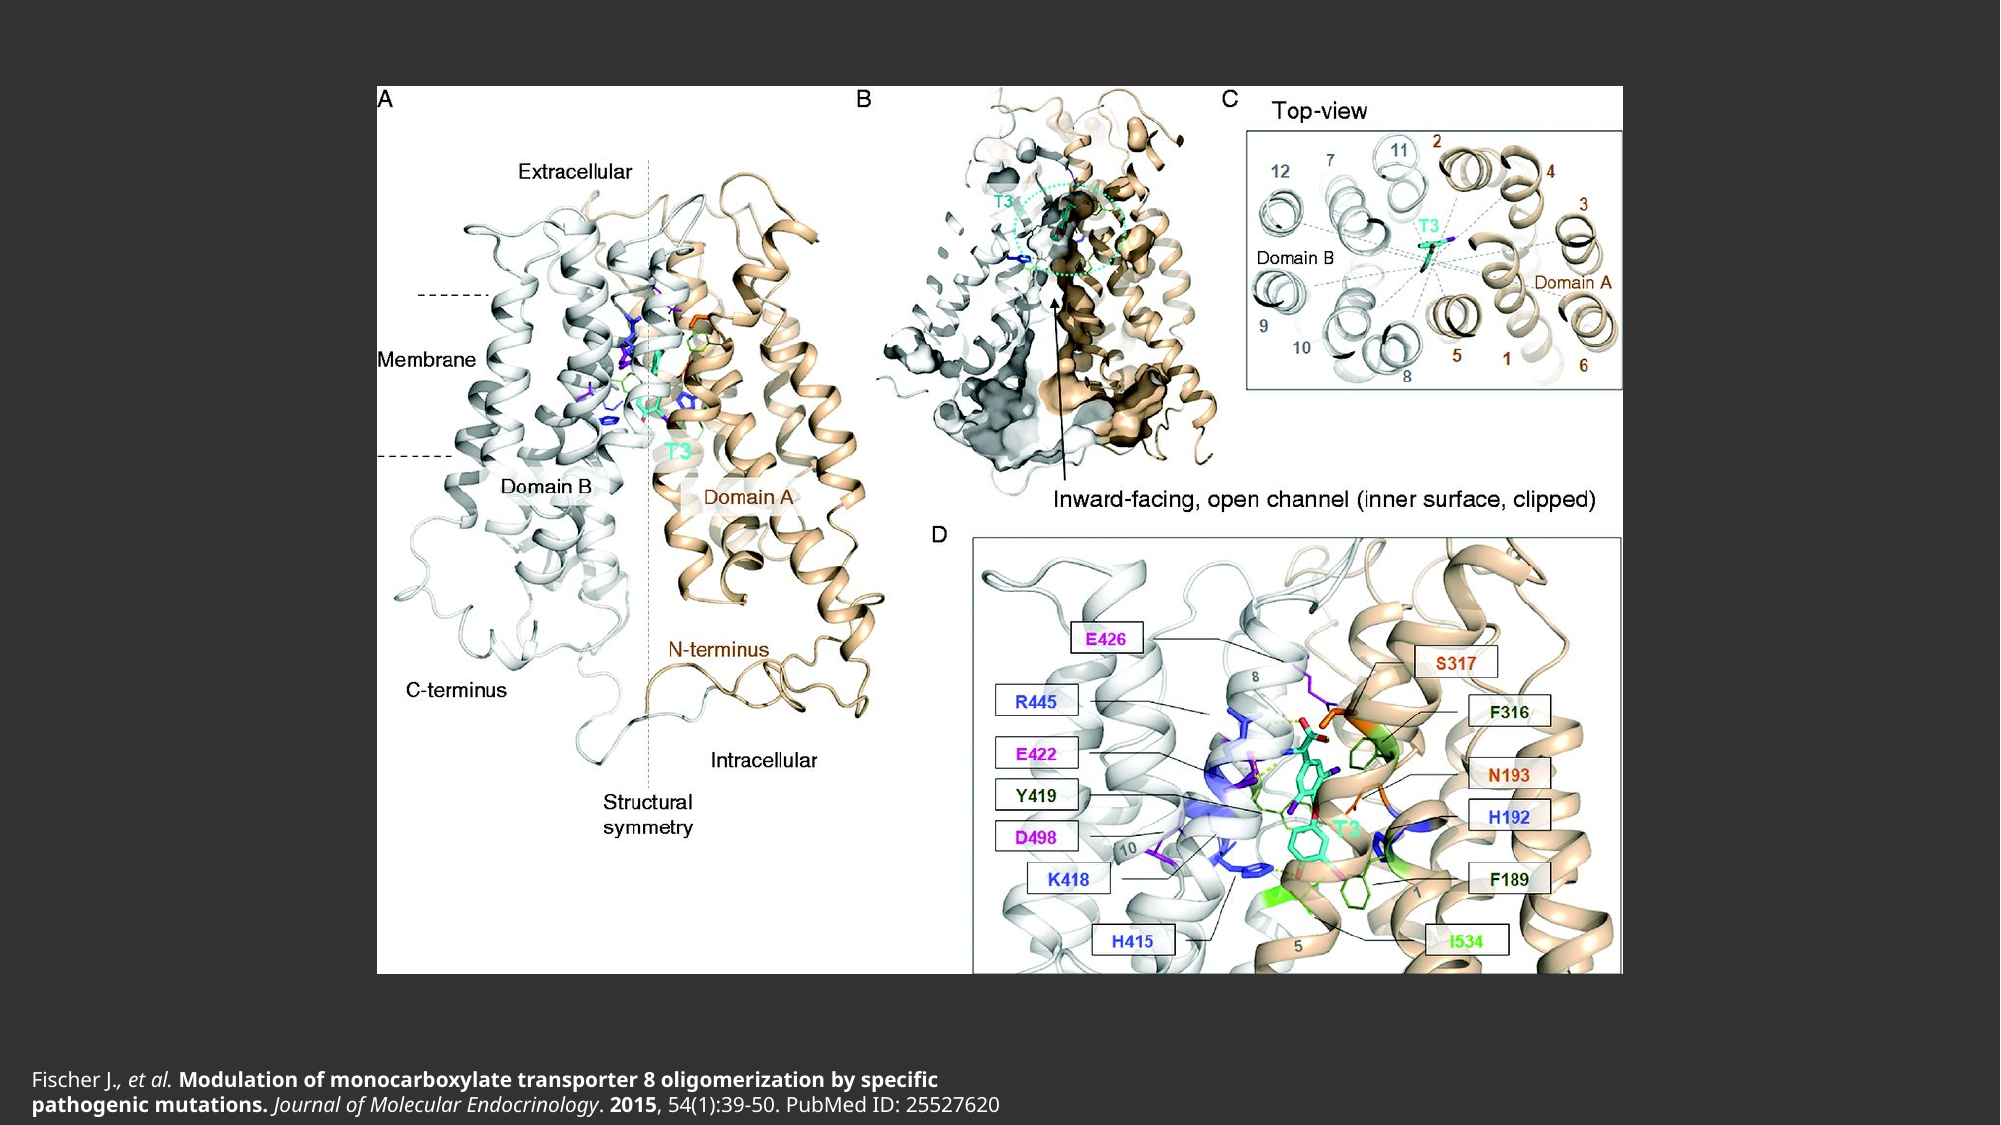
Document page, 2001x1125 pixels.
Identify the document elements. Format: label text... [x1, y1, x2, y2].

text_box Fischer J., et al. Modulation of monocarboxylate transporter 8 oligomerization by specific pathogenic mutations. Journal of Molecular Endocrinology. 2015, 54(1):39-50. PubMed ID: 25527620 [16, 1058, 1017, 1124]
picture [377, 86, 1623, 975]
